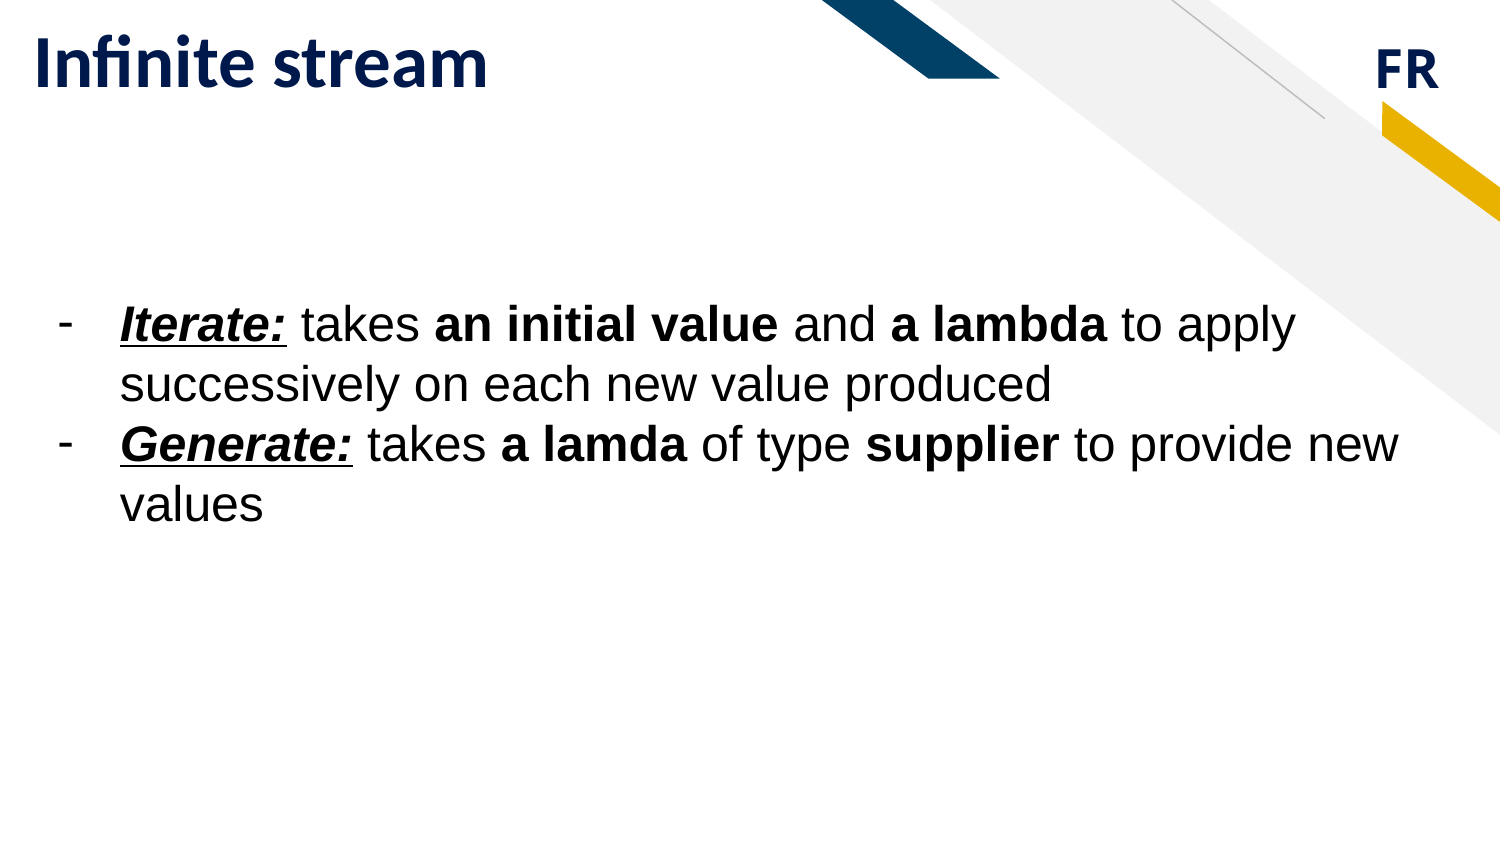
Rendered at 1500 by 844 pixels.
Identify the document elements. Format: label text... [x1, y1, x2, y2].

title Infinite stream [22, 0, 1091, 105]
list Iterate: takes an initial value and a lambda to apply successively on each new value produced Generate: takes a lamda of type supplier to provide new values [29, 229, 1500, 654]
